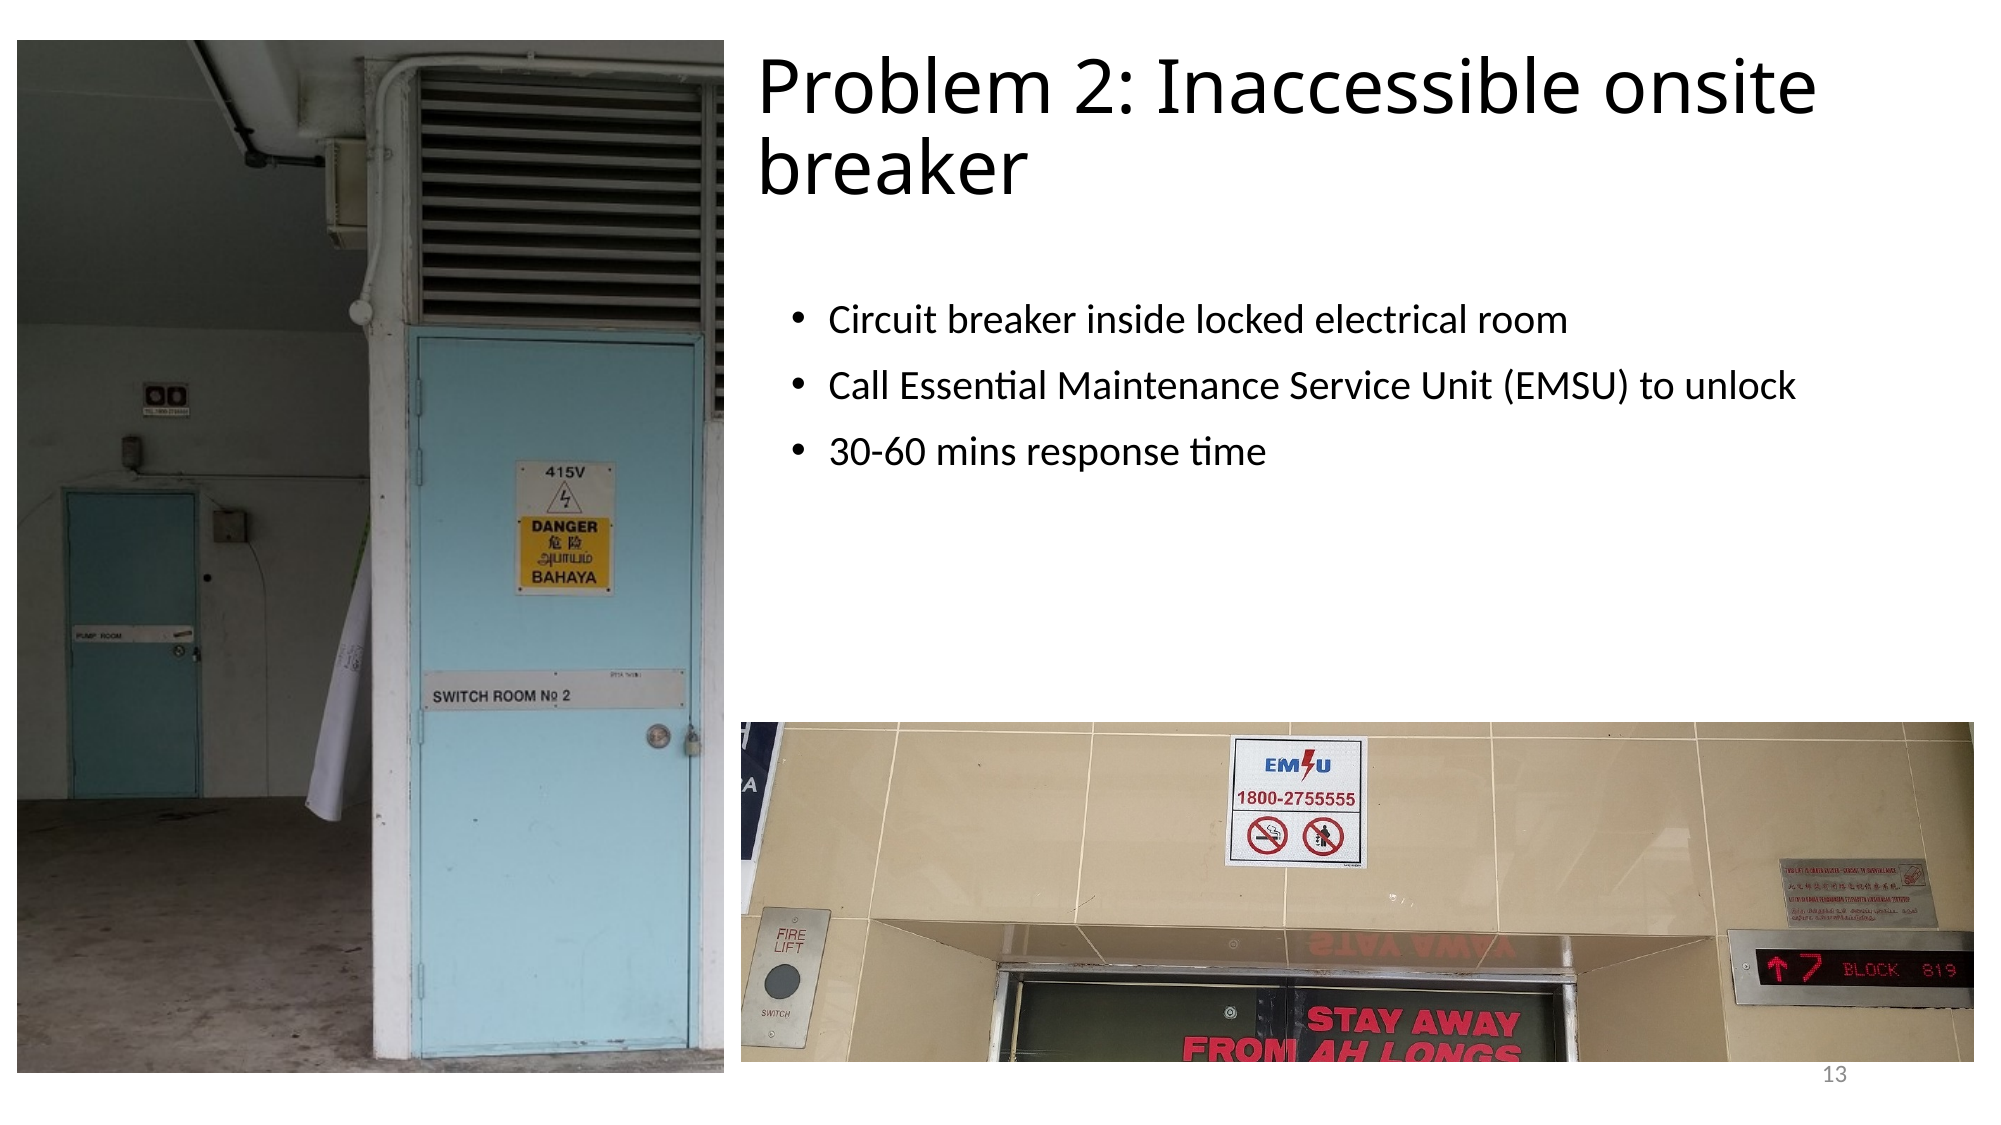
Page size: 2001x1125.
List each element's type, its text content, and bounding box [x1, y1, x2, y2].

picture [17, 40, 724, 1073]
picture [741, 722, 1974, 1062]
title Problem 2: Inaccessible onsite breaker [741, 38, 2000, 222]
slide_number 13 [1412, 1062, 1863, 1103]
text_box Circuit breaker inside locked electrical room Call Essential Maintenance Service Unit (EMSU) to unlock 30-60 mins response time [776, 289, 1983, 654]
